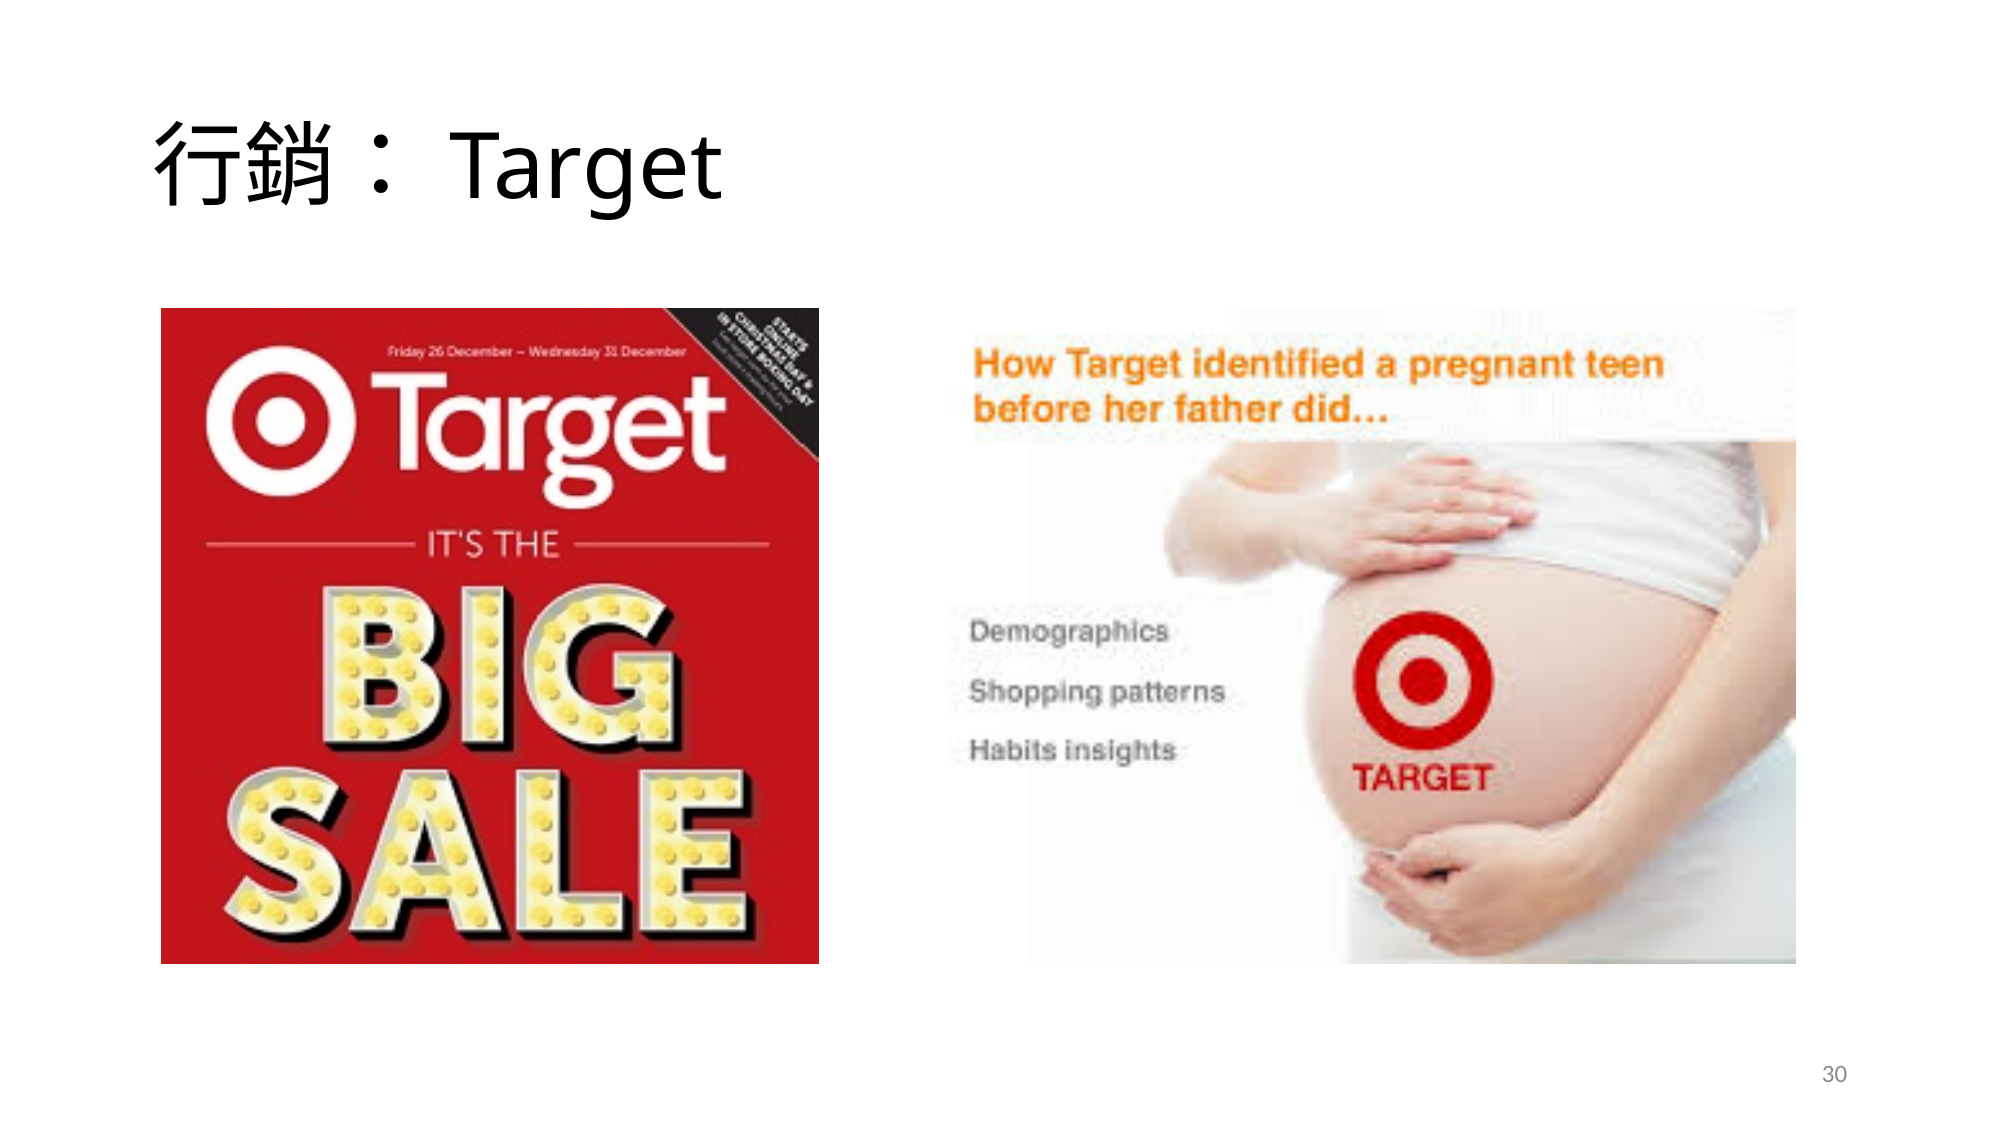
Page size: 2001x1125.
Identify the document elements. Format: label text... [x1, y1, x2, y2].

picture [161, 308, 819, 964]
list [922, 308, 1796, 964]
slide_number 30 [1412, 1042, 1863, 1103]
title 行銷：Target [137, 59, 1863, 278]
